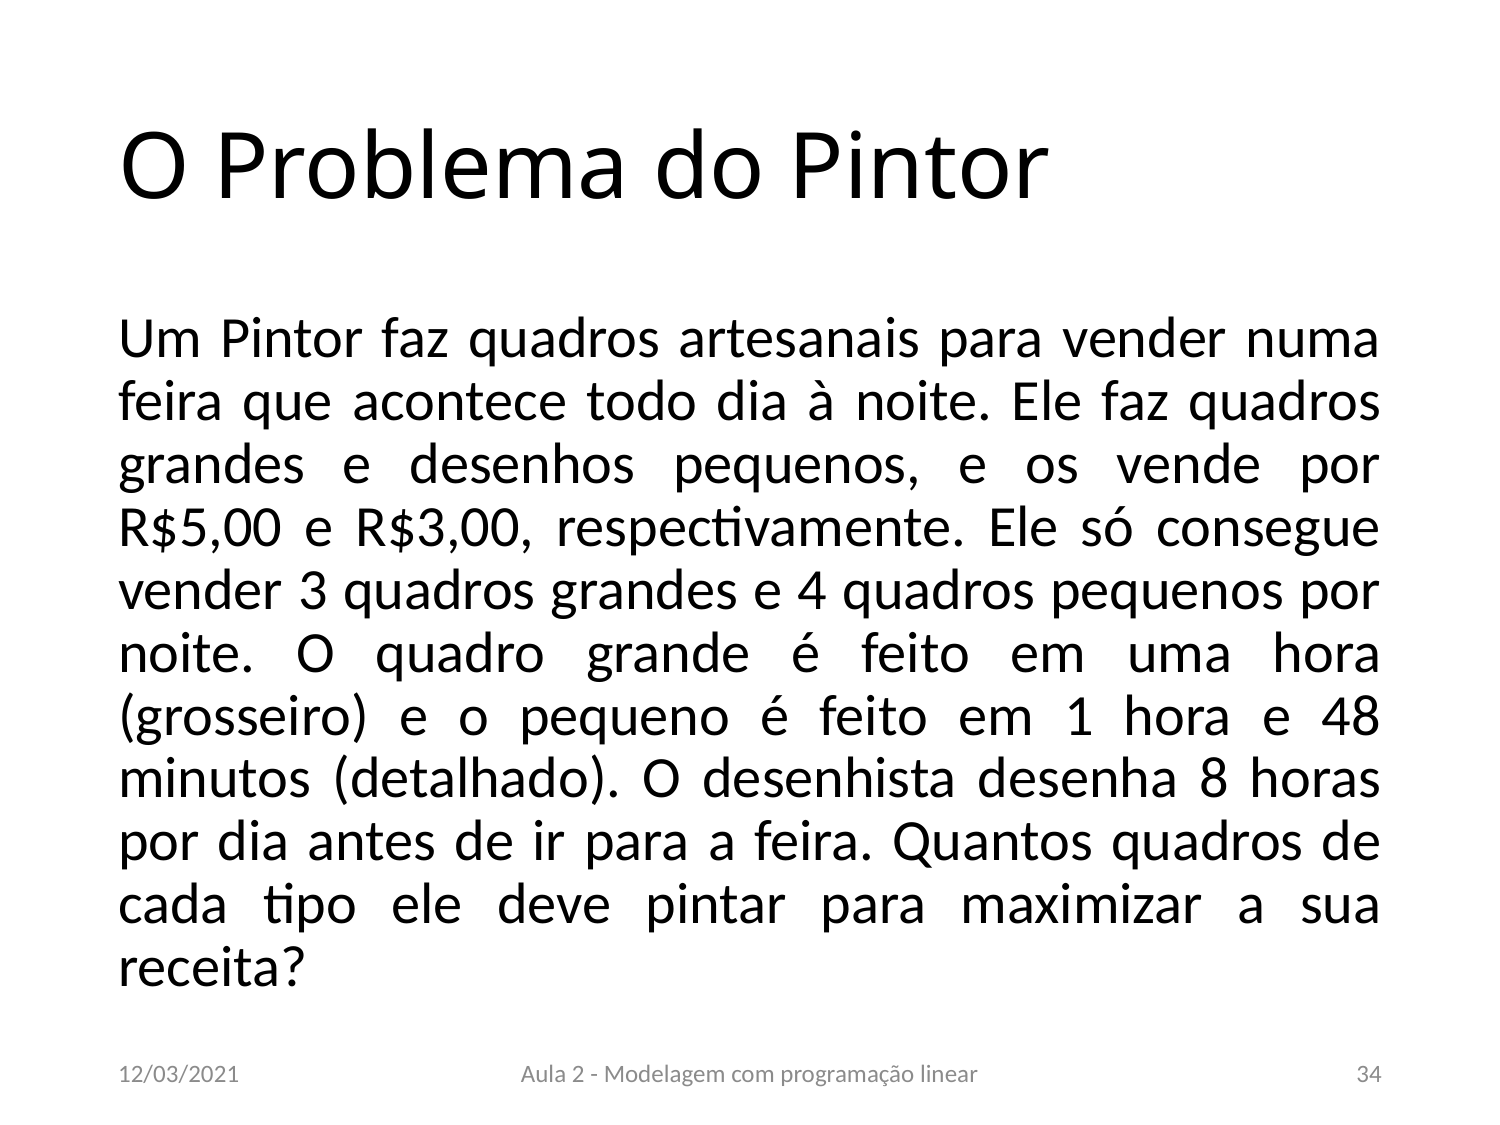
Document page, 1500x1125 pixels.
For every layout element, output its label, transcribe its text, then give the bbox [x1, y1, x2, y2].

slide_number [103, 1042, 441, 1103]
slide_number 34 [1059, 1042, 1397, 1103]
footer Aula 2 - Modelagem com programação linear [496, 1042, 1004, 1103]
list Um Pintor faz quadros artesanais para vender numa feira que acontece todo dia à noite. Ele faz quadros grandes e desenhos pequenos, e os vende por R$5,00 e R$3,00, respectivamente. Ele só consegue vender 3 quadros grandes e 4 quadros pequenos por noite. O quadro grande é feito em uma hora (grosseiro) e o pequeno é feito em 1 hora e 48 minutos (detalhado). O desenhista desenha 8 horas por dia antes de ir para a feira. Quantos quadros de cada tipo ele deve pintar para maximizar a sua receita? [103, 299, 1397, 1014]
title O Problema do Pintor [103, 59, 1397, 278]
